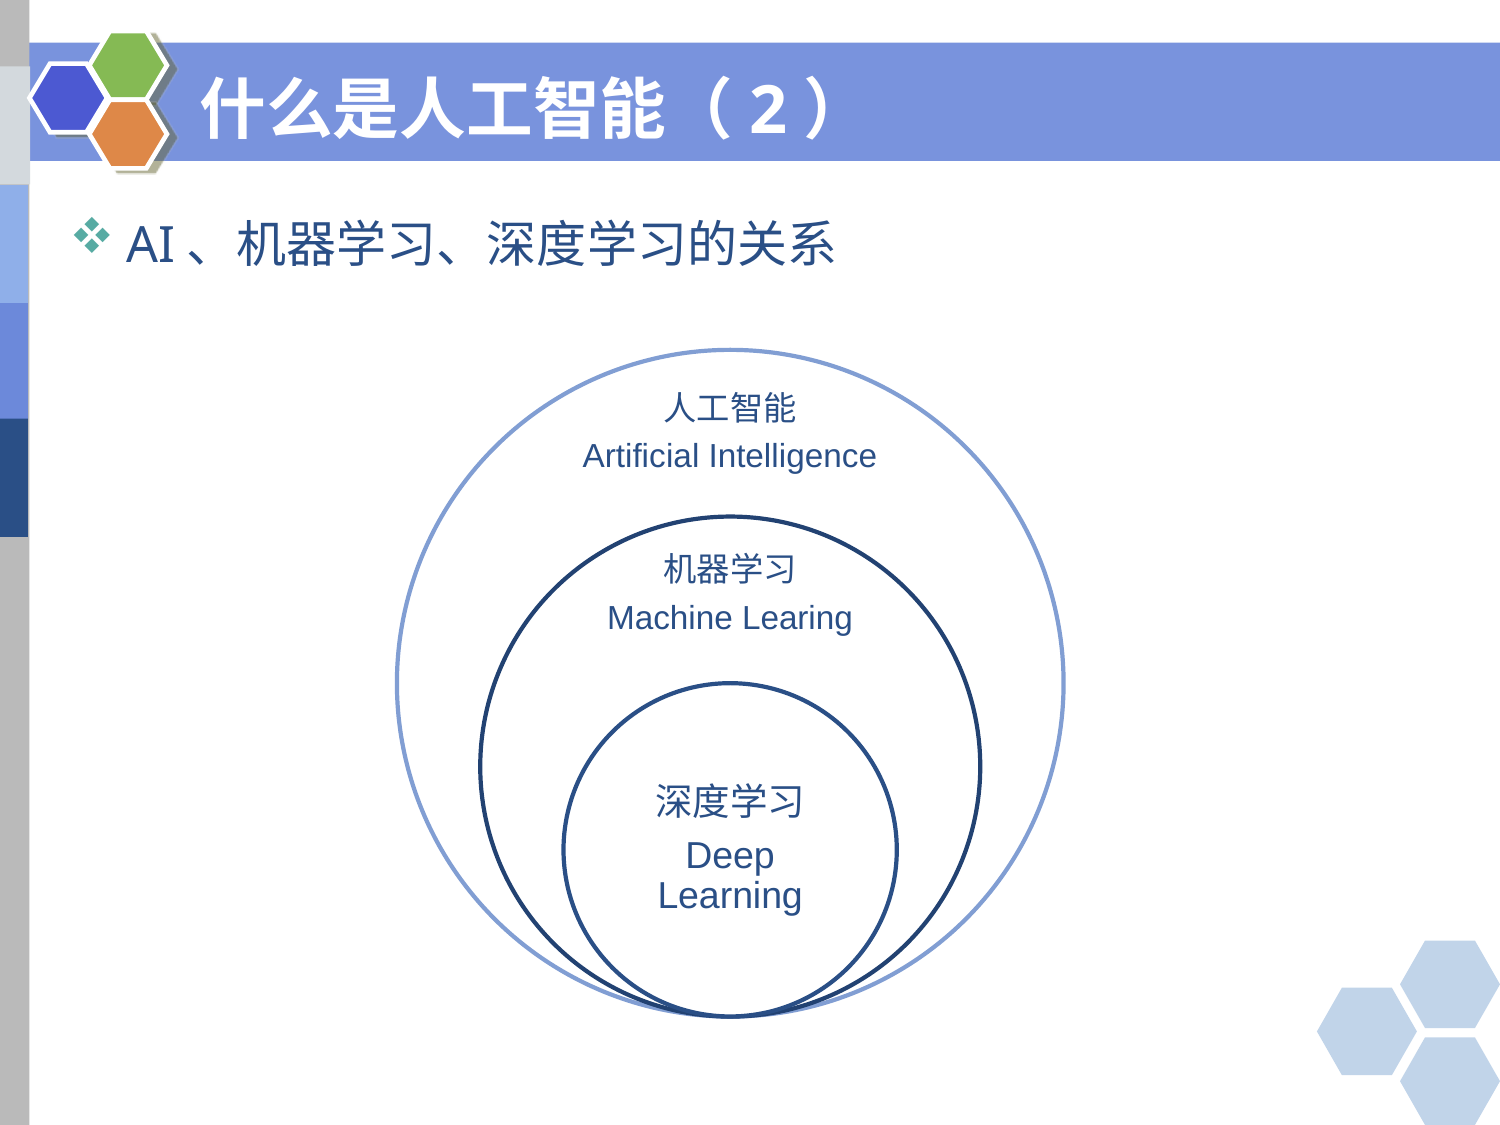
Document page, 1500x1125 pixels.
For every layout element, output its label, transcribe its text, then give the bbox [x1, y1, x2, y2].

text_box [229, 349, 1231, 1017]
list AI、机器学习、深度学习的关系 [54, 204, 1446, 973]
title 什么是人工智能（2） [183, 54, 1393, 160]
